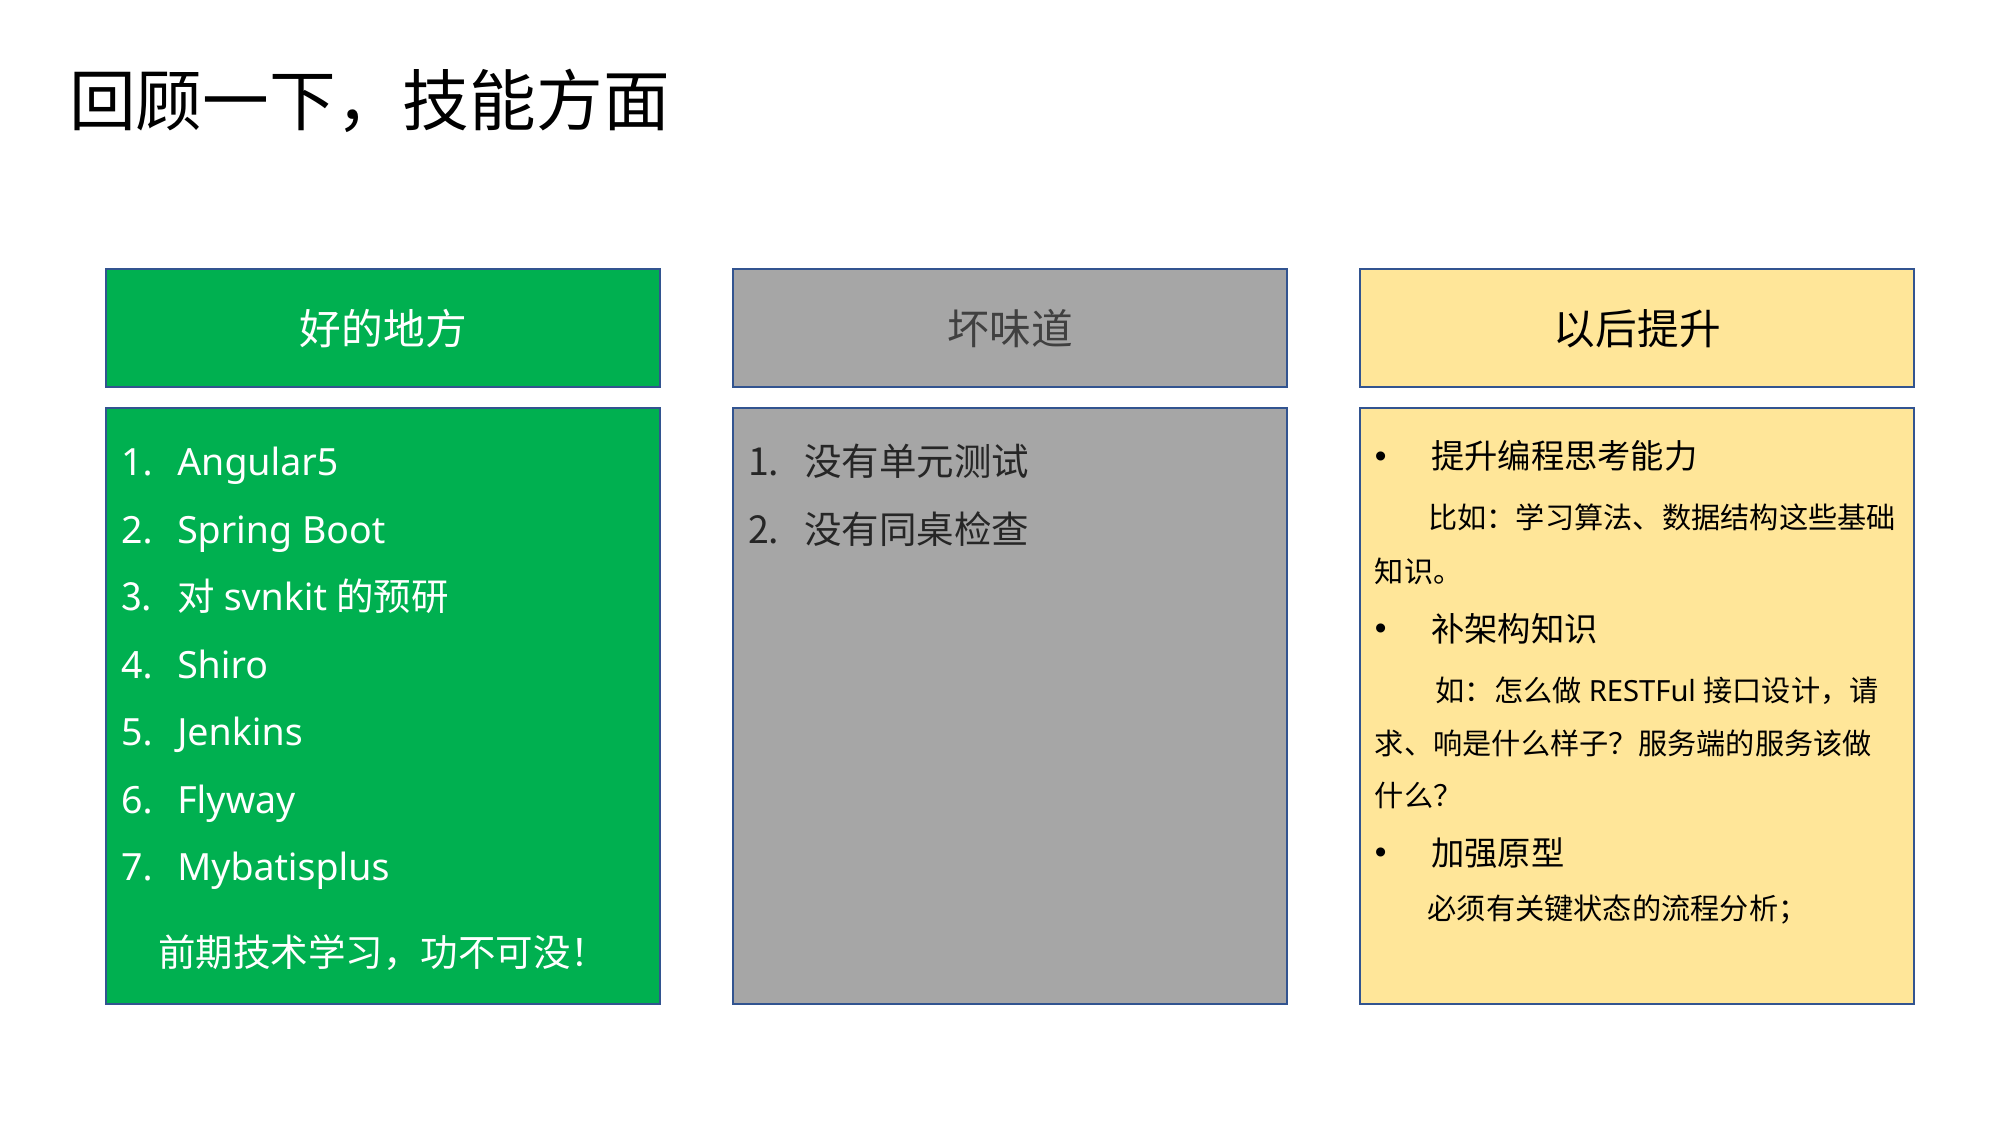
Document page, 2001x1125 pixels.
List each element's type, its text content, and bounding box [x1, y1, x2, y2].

text_box 坏味道 [732, 268, 1288, 388]
text_box Angular5 Spring Boot 对svnkit的预研 Shiro Jenkins Flyway Mybatisplus 前期技术学习，功不可没！ [105, 407, 661, 1005]
text_box 好的地方 [105, 268, 661, 388]
text_box 以后提升 [1359, 268, 1915, 388]
text_box 提升编程思考能力 比如：学习算法、数据结构这些基础知识。 补架构知识 如：怎么做RESTFul接口设计，请求、响是什么样子？服务端的服务该做什么？ 加强原型 必须有关键状态的流程分析； [1359, 407, 1915, 1005]
text_box 回顾一下，技能方面 [54, 51, 685, 147]
text_box 没有单元测试 没有同桌检查 [732, 407, 1288, 1005]
